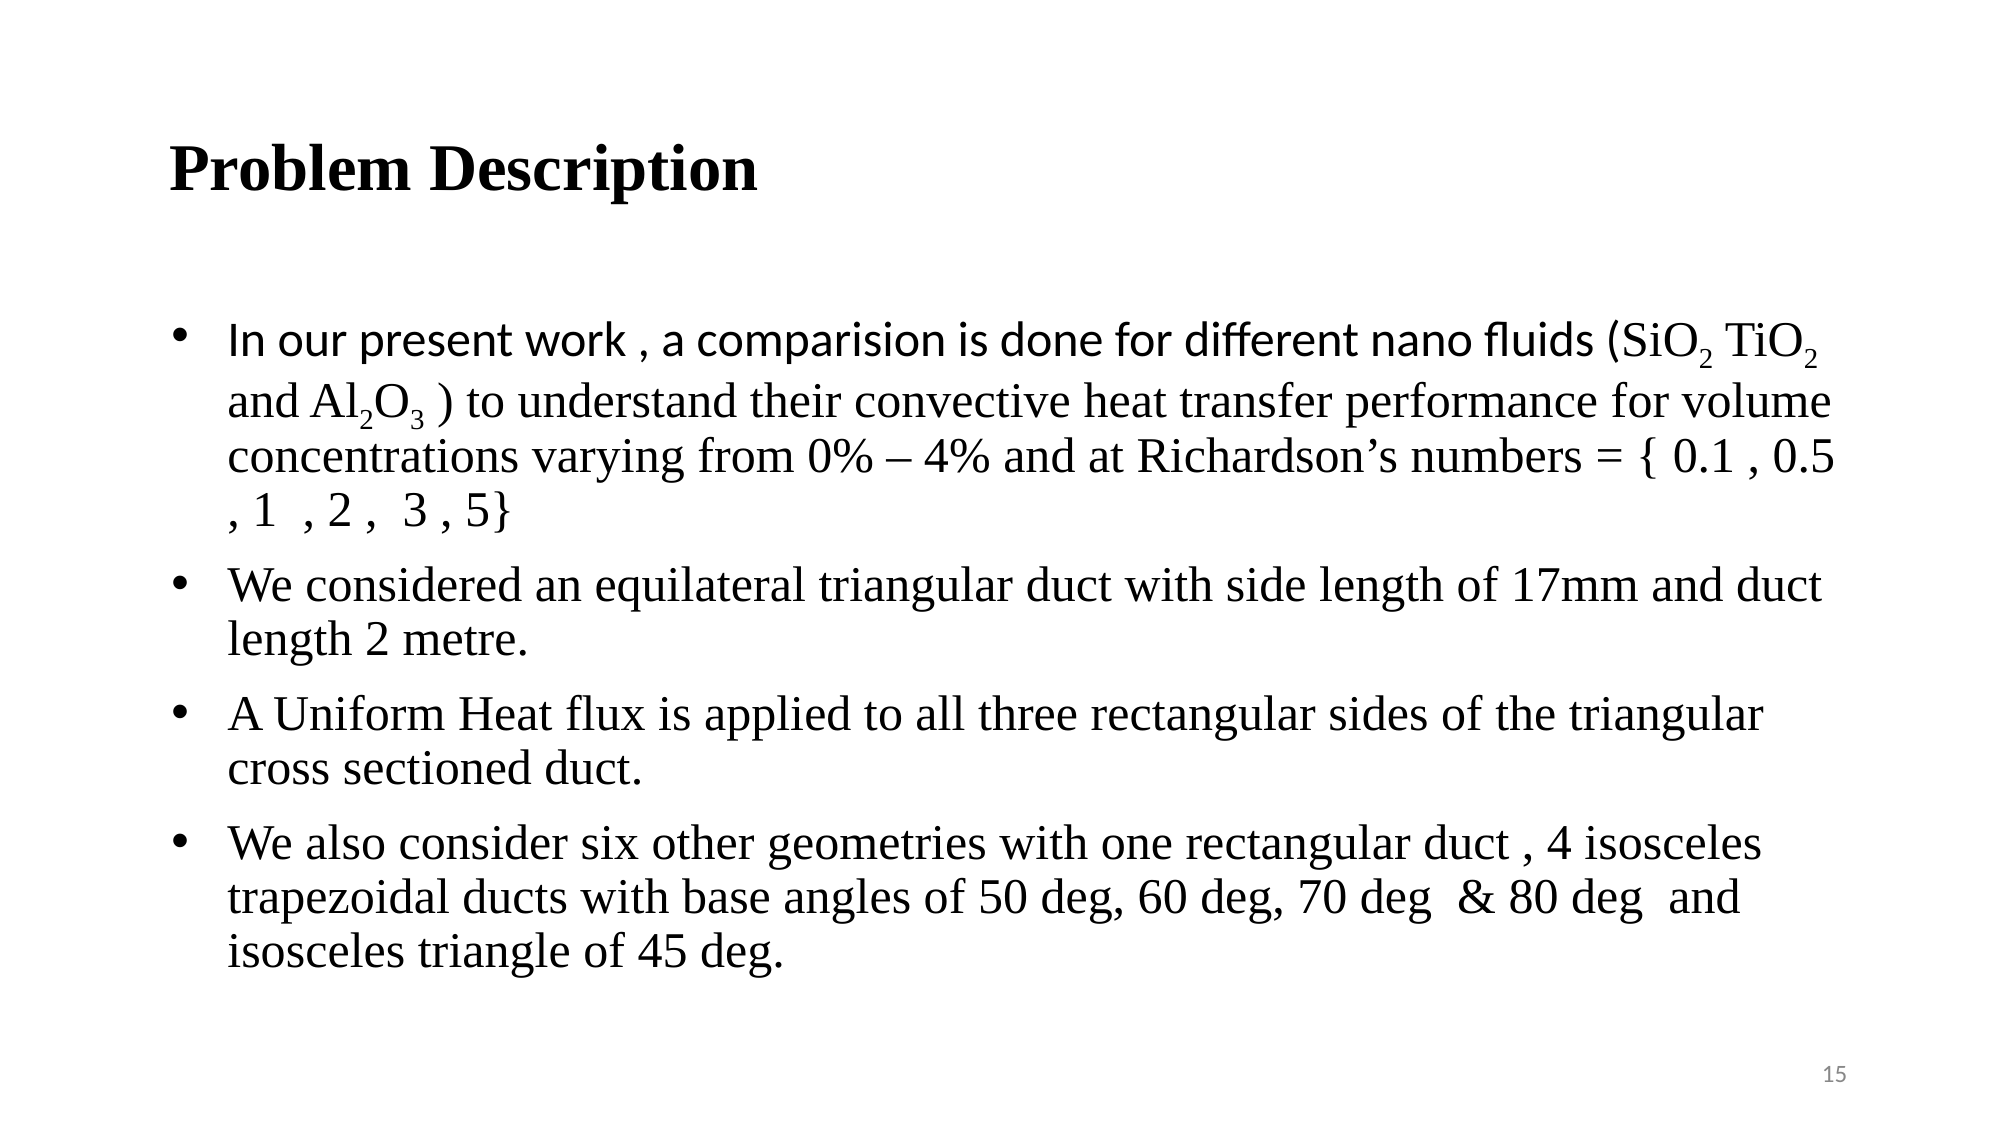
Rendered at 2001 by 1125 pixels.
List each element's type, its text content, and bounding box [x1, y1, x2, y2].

slide_number 15 [1412, 1042, 1863, 1103]
list In our present work , a comparision is done for different nano fluids (SiO2 TiO2 and Al2O3 ) to understand their convective heat transfer performance for volume concentrations varying from 0% – 4% and at Richardson’s numbers = { 0.1 , 0.5 , 1 , 2 , 3 , 5} We considered an equilateral triangular duct with side length of 17mm and duct length 2 metre. A Uniform Heat flux is applied to all three rectangular sides of the triangular cross sectioned duct. We also consider six other geometries with one rectangular duct , 4 isosceles trapezoidal ducts with base angles of 50 deg, 60 deg, 70 deg & 80 deg and isosceles triangle of 45 deg. [137, 299, 1863, 1014]
title Problem Description [137, 59, 1863, 278]
